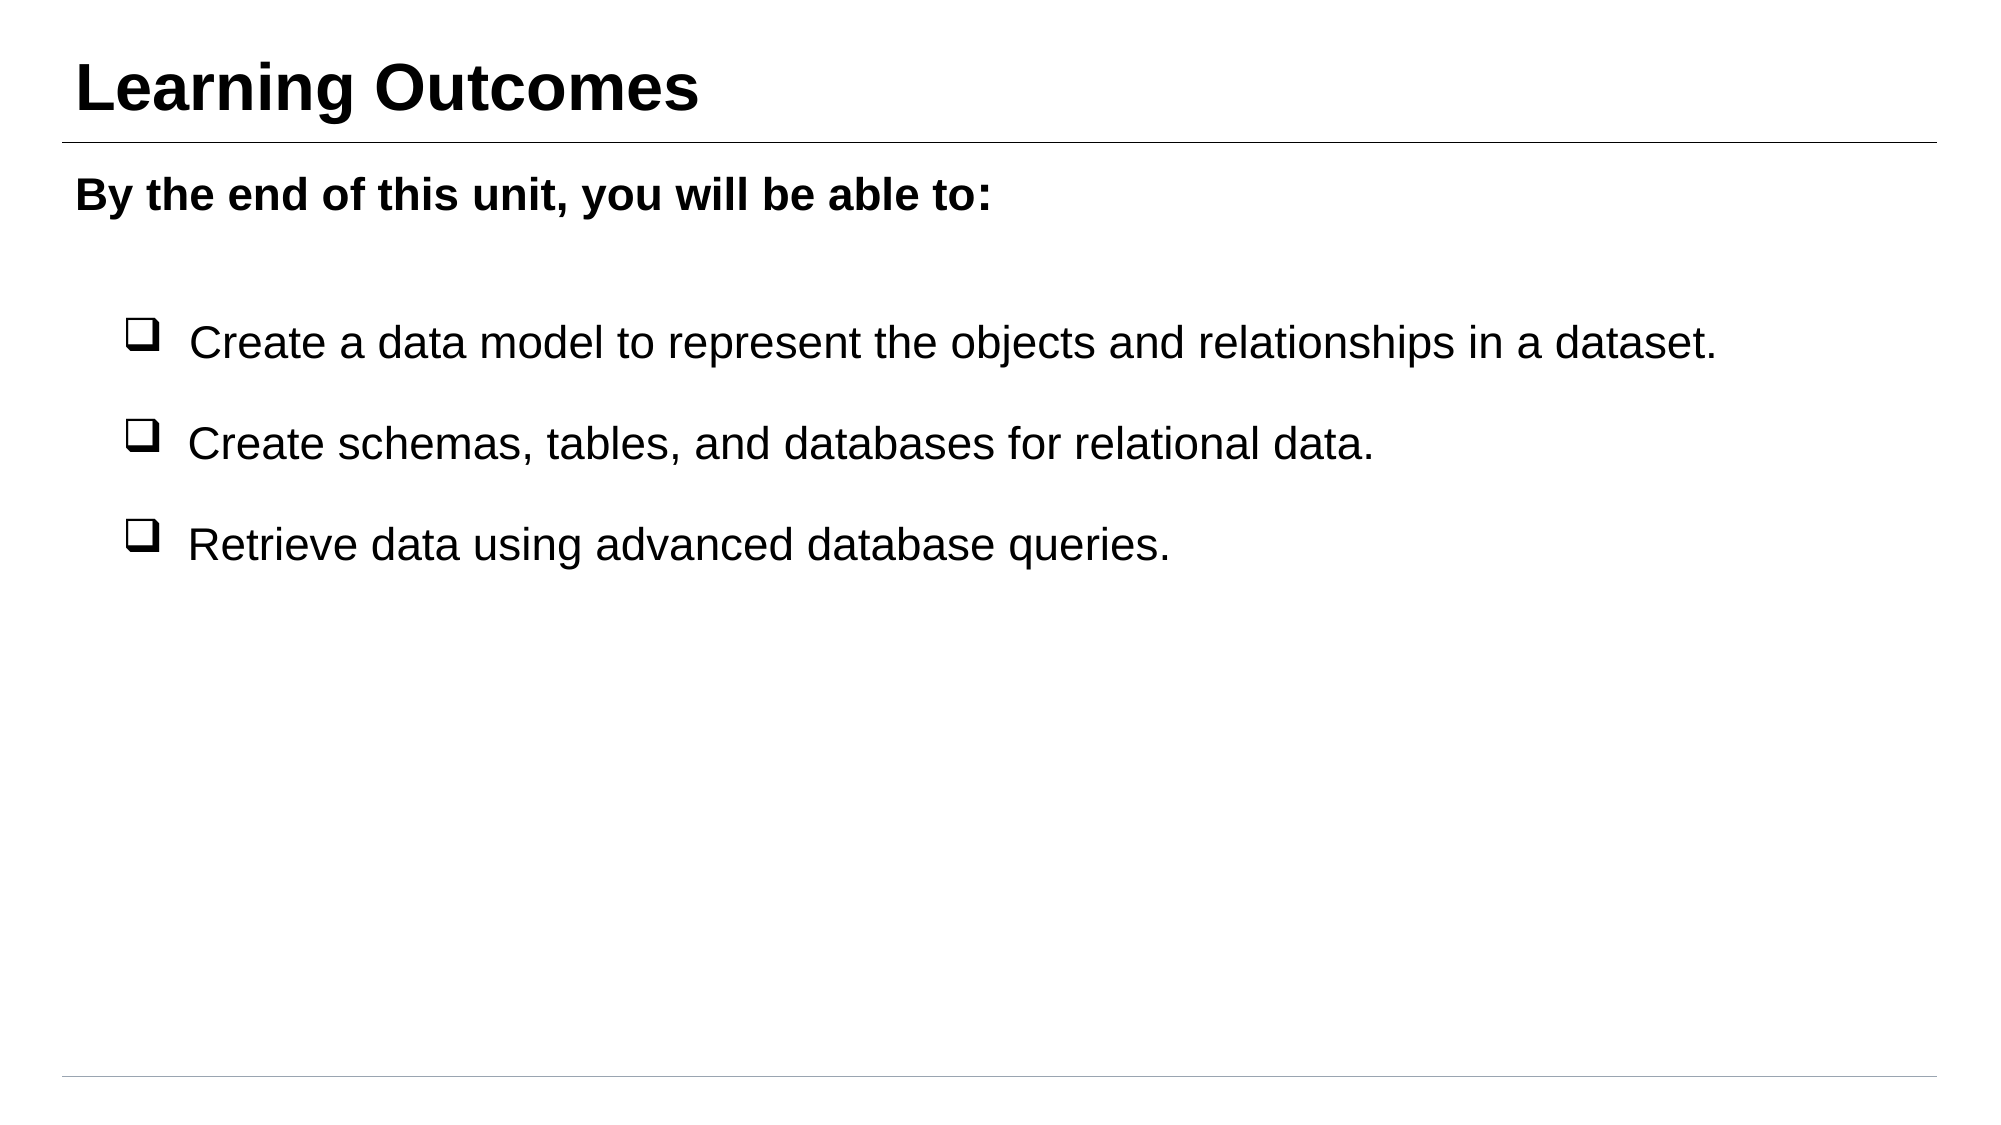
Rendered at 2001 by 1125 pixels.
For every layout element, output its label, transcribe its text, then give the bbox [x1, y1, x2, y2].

title Learning Outcomes [0, 49, 2000, 129]
list Create a data model to represent the objects and relationships in a dataset. Create schemas, tables, and databases for relational data. Retrieve data using advanced database queries. [39, 305, 1922, 964]
subtitle By the end of this unit, you will be able to: [0, 145, 2000, 289]
